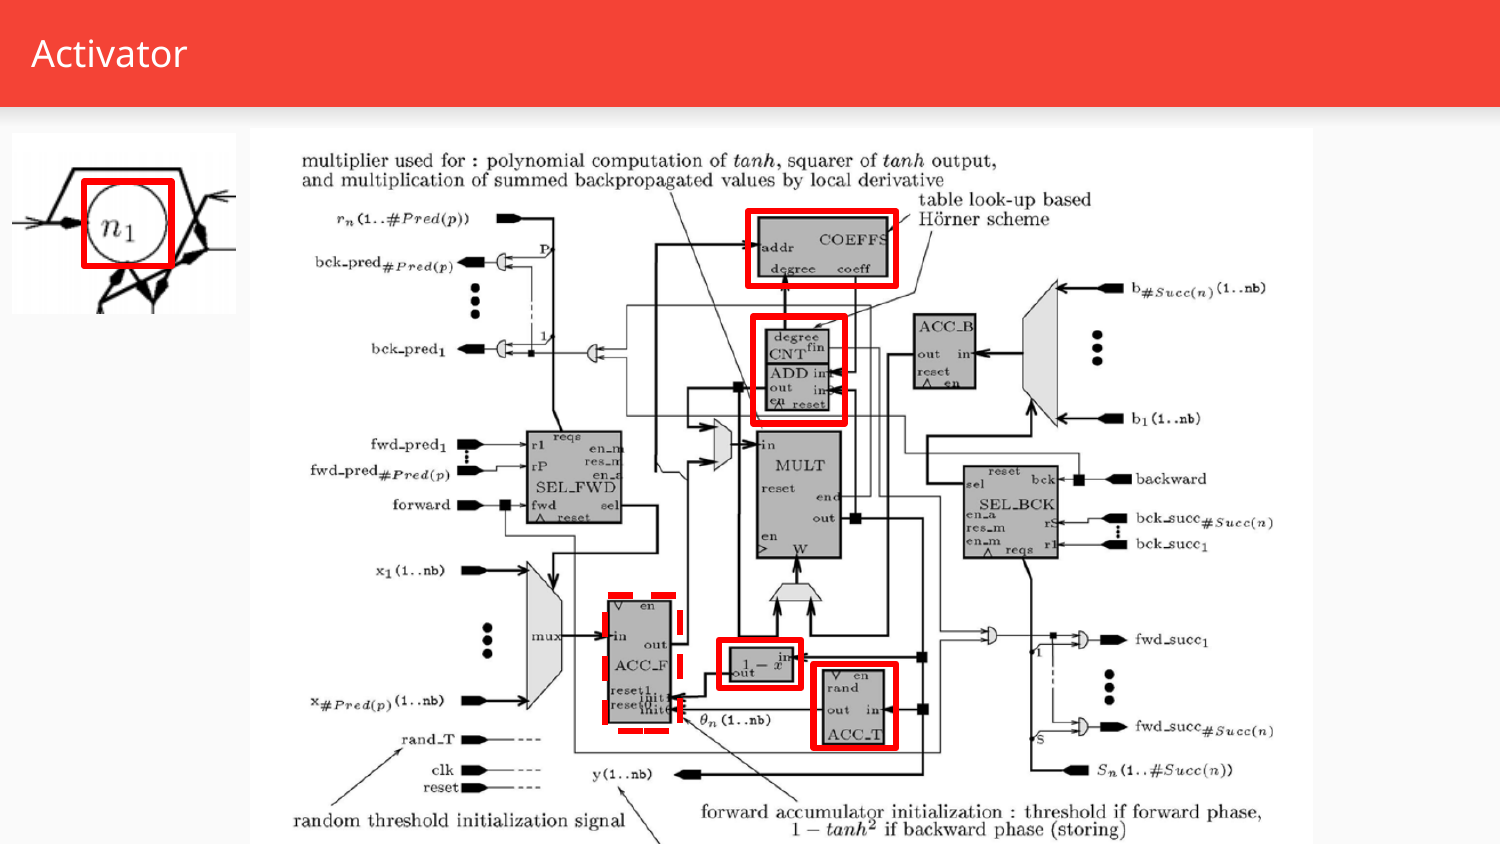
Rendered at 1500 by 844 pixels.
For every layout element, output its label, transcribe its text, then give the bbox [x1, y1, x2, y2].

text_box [12, 133, 237, 314]
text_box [249, 128, 1313, 844]
title Activator [16, 2, 1464, 102]
